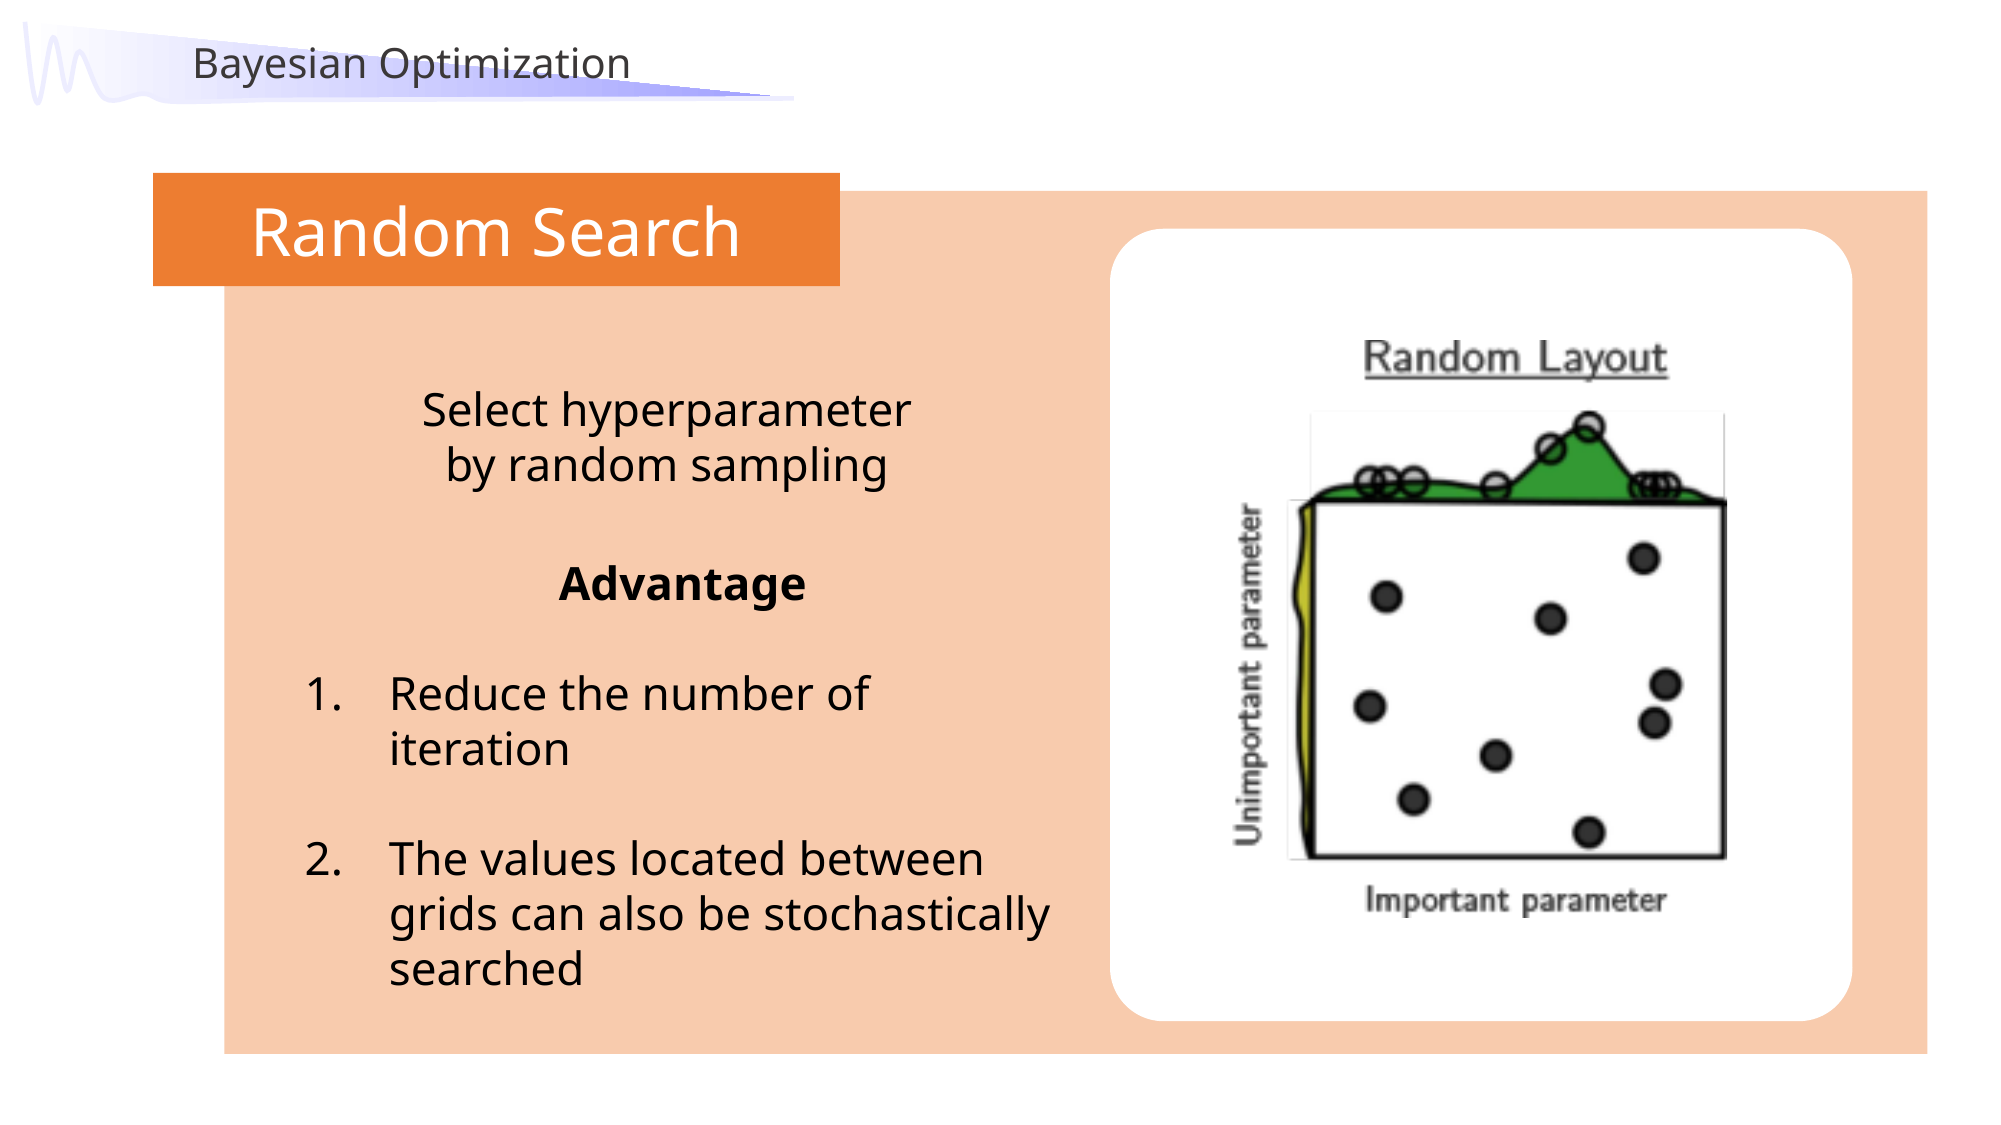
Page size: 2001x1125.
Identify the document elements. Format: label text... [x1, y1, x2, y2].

text_box [23, 21, 794, 105]
text_box Bayesian Optimization [177, 29, 751, 95]
text_box Random Search [152, 172, 841, 287]
text_box [1108, 227, 1854, 1023]
text_box Advantage Reduce the number of iteration The values located between grids can also be stochastically searched [289, 547, 1076, 1058]
text_box [223, 190, 1928, 1055]
picture [1181, 340, 1728, 918]
text_box Select hyperparameter by random sampling [323, 372, 1011, 498]
